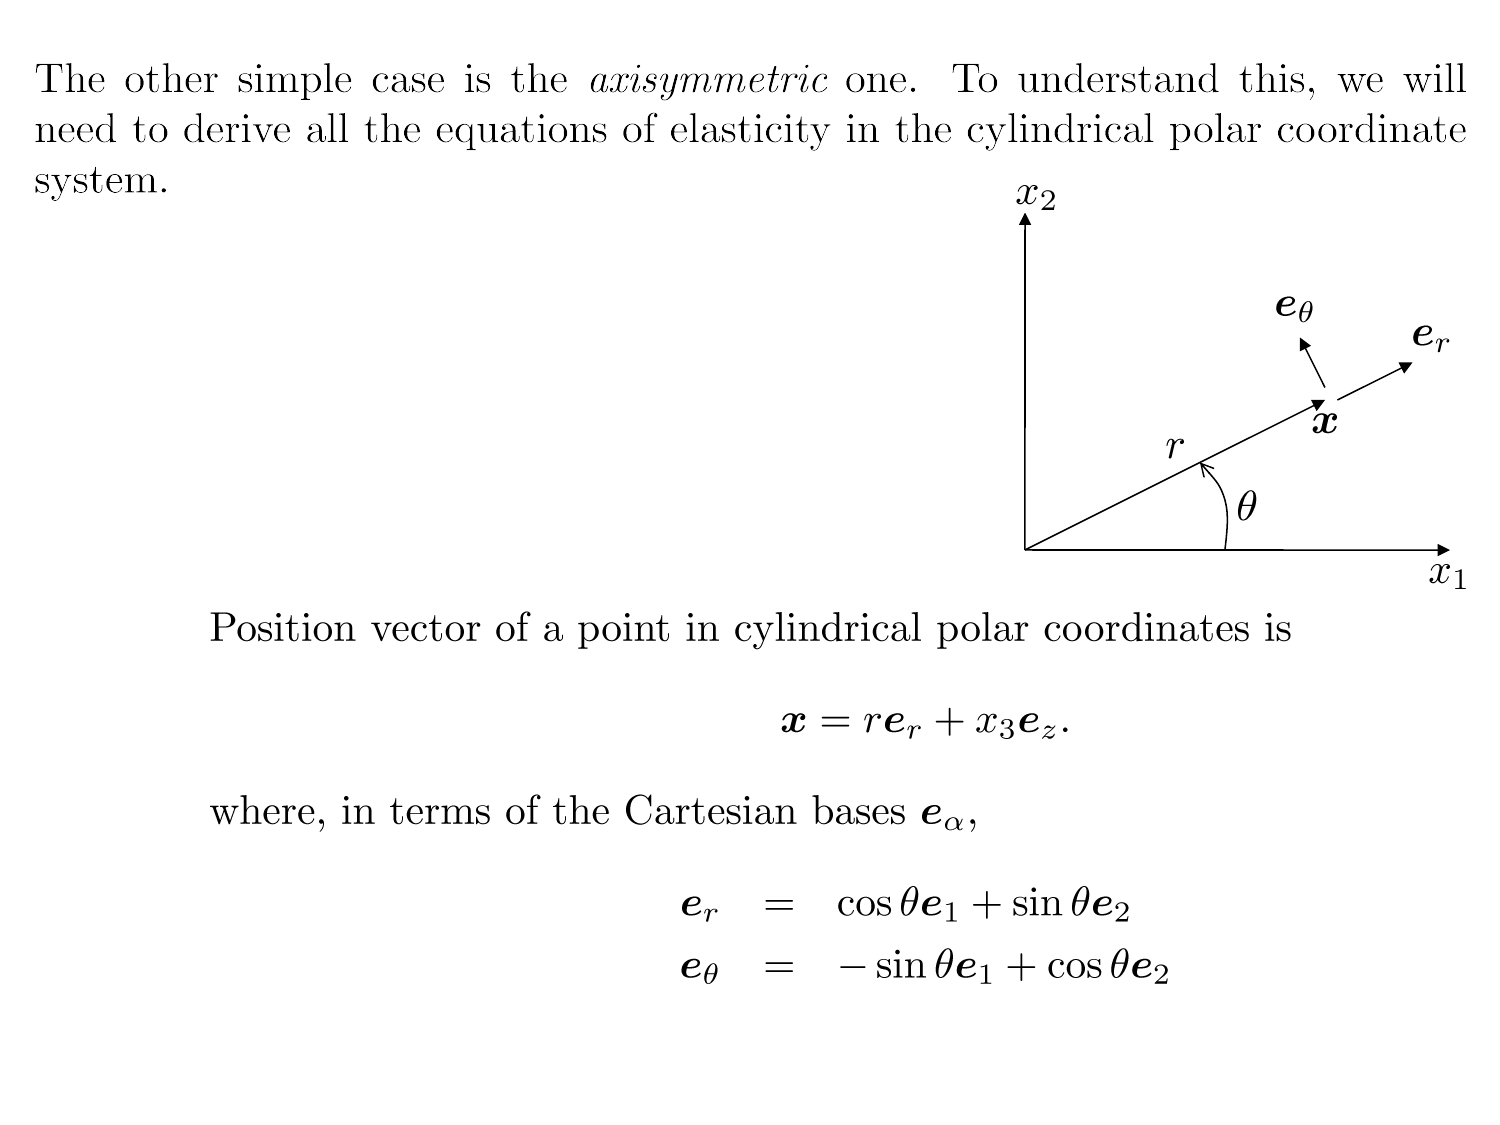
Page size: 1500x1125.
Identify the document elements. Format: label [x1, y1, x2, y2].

picture [1274, 295, 1313, 326]
text_box [1337, 362, 1413, 401]
picture [1312, 412, 1338, 434]
text_box [1200, 399, 1325, 462]
text_box [1299, 337, 1326, 388]
text_box [1026, 543, 1450, 557]
picture [1162, 437, 1188, 459]
picture [35, 59, 1470, 213]
picture [206, 608, 1294, 988]
picture [1237, 487, 1259, 521]
text_box [1018, 221, 1032, 549]
text_box [1199, 462, 1228, 550]
picture [1412, 324, 1451, 355]
picture [1424, 562, 1467, 592]
